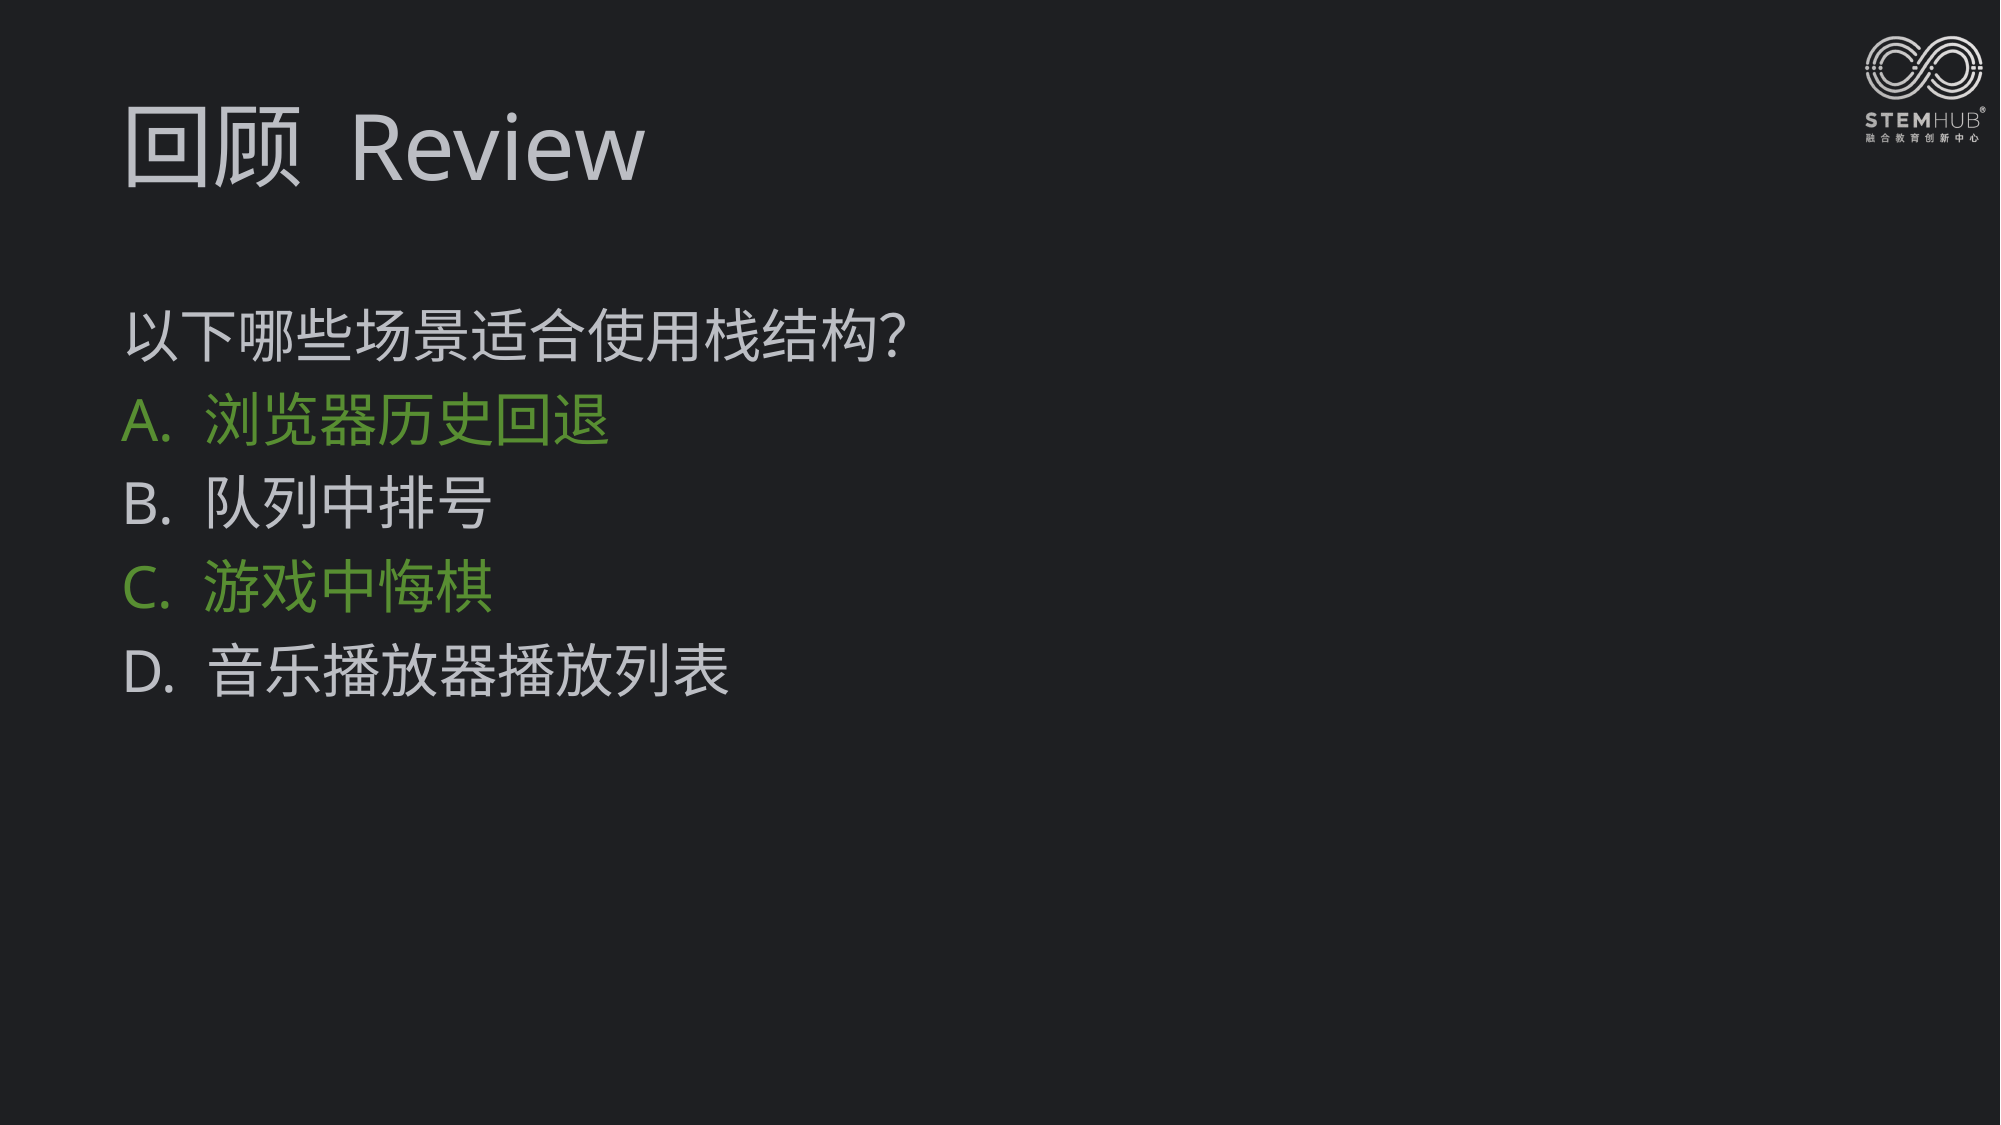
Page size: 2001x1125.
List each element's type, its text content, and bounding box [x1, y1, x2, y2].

picture [1849, 0, 2000, 180]
title 回顾 Review [106, 42, 1832, 260]
list 以下哪些场景适合使用栈结构？ A. 浏览器历史回退 B. 队列中排号 C. 游戏中悔棋 D. 音乐播放器播放列表 [106, 299, 1832, 1014]
